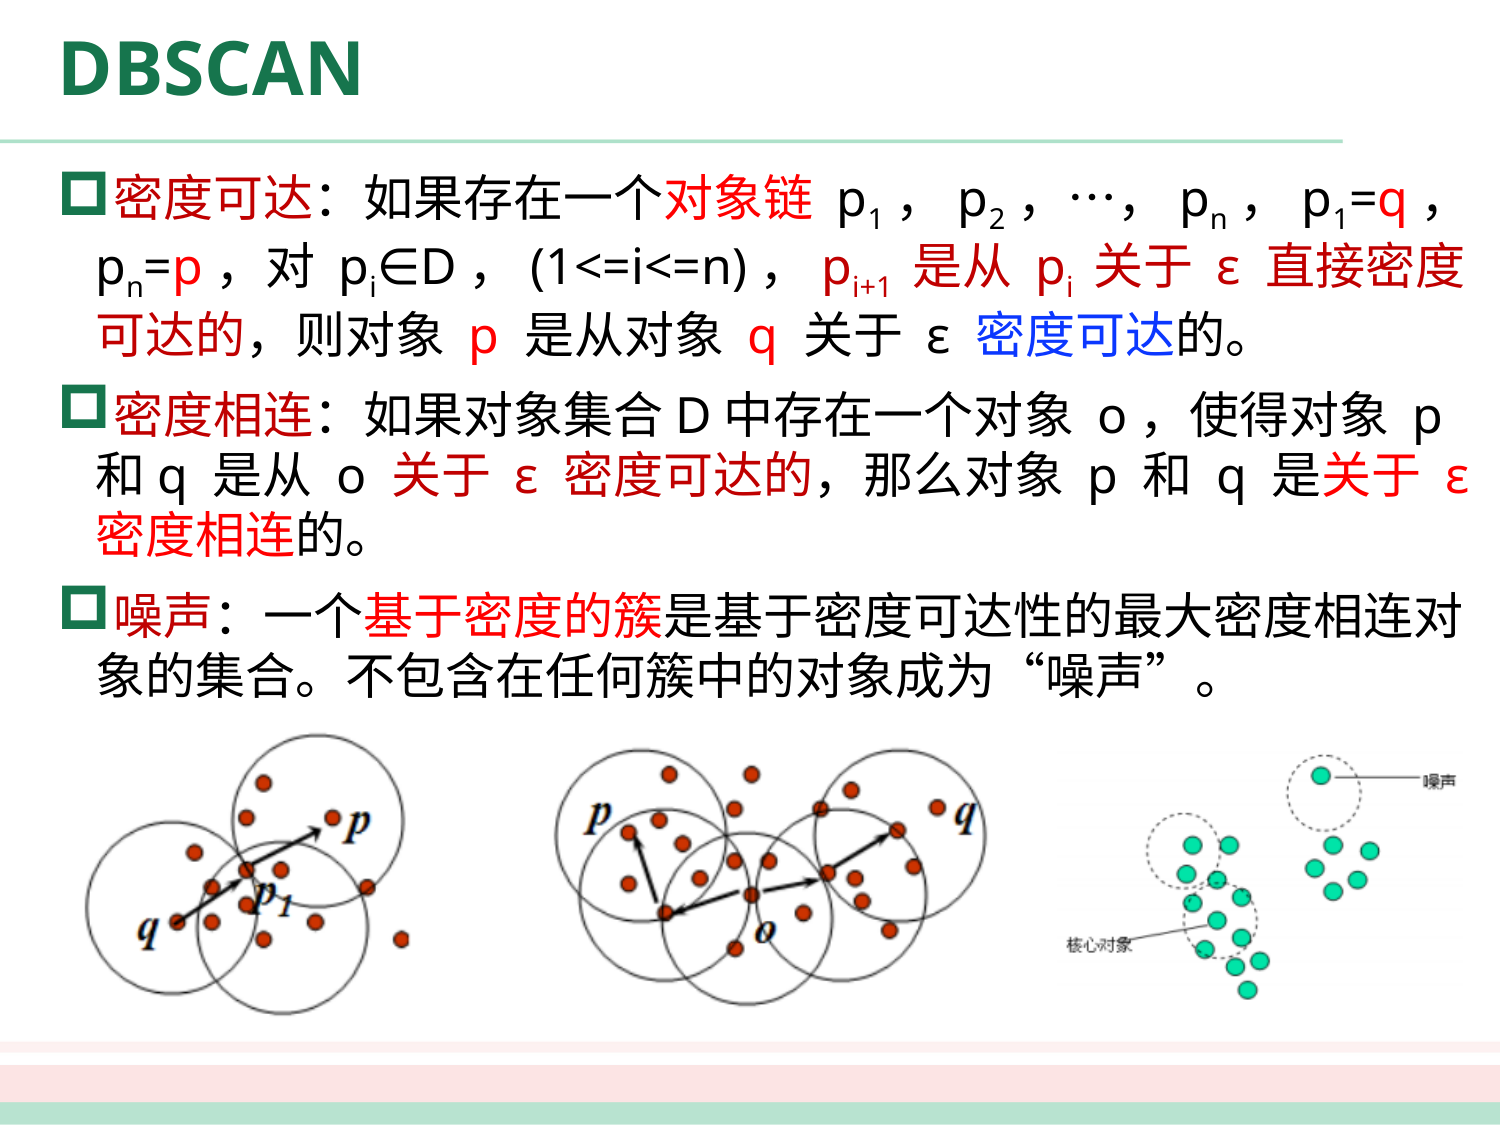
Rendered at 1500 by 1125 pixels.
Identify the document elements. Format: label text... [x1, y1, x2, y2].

picture [0, 0, 1500, 1125]
title DBSCAN [42, 7, 1337, 135]
list 密度可达：如果存在一个对象链 p1，p2，…，pn，p1=q，pn=p，对 pi∈D，(1<=i<=n)，pi+1 是从 pi 关于 ε 直接密度可达的，则对象 p 是从对象 q 关于 ε 密度可达的。 密度相连：如果对象集合D中存在一个对象 o，使得对象 p 和q 是从 o 关于 ε 密度可达的，那么对象 p 和 q 是关于 ε 密度相连的。 噪声：一个基于密度的簇是基于密度可达性的最大密度相连对象的集合。不包含在任何簇中的对象成为“噪声”。 [42, 159, 1500, 704]
